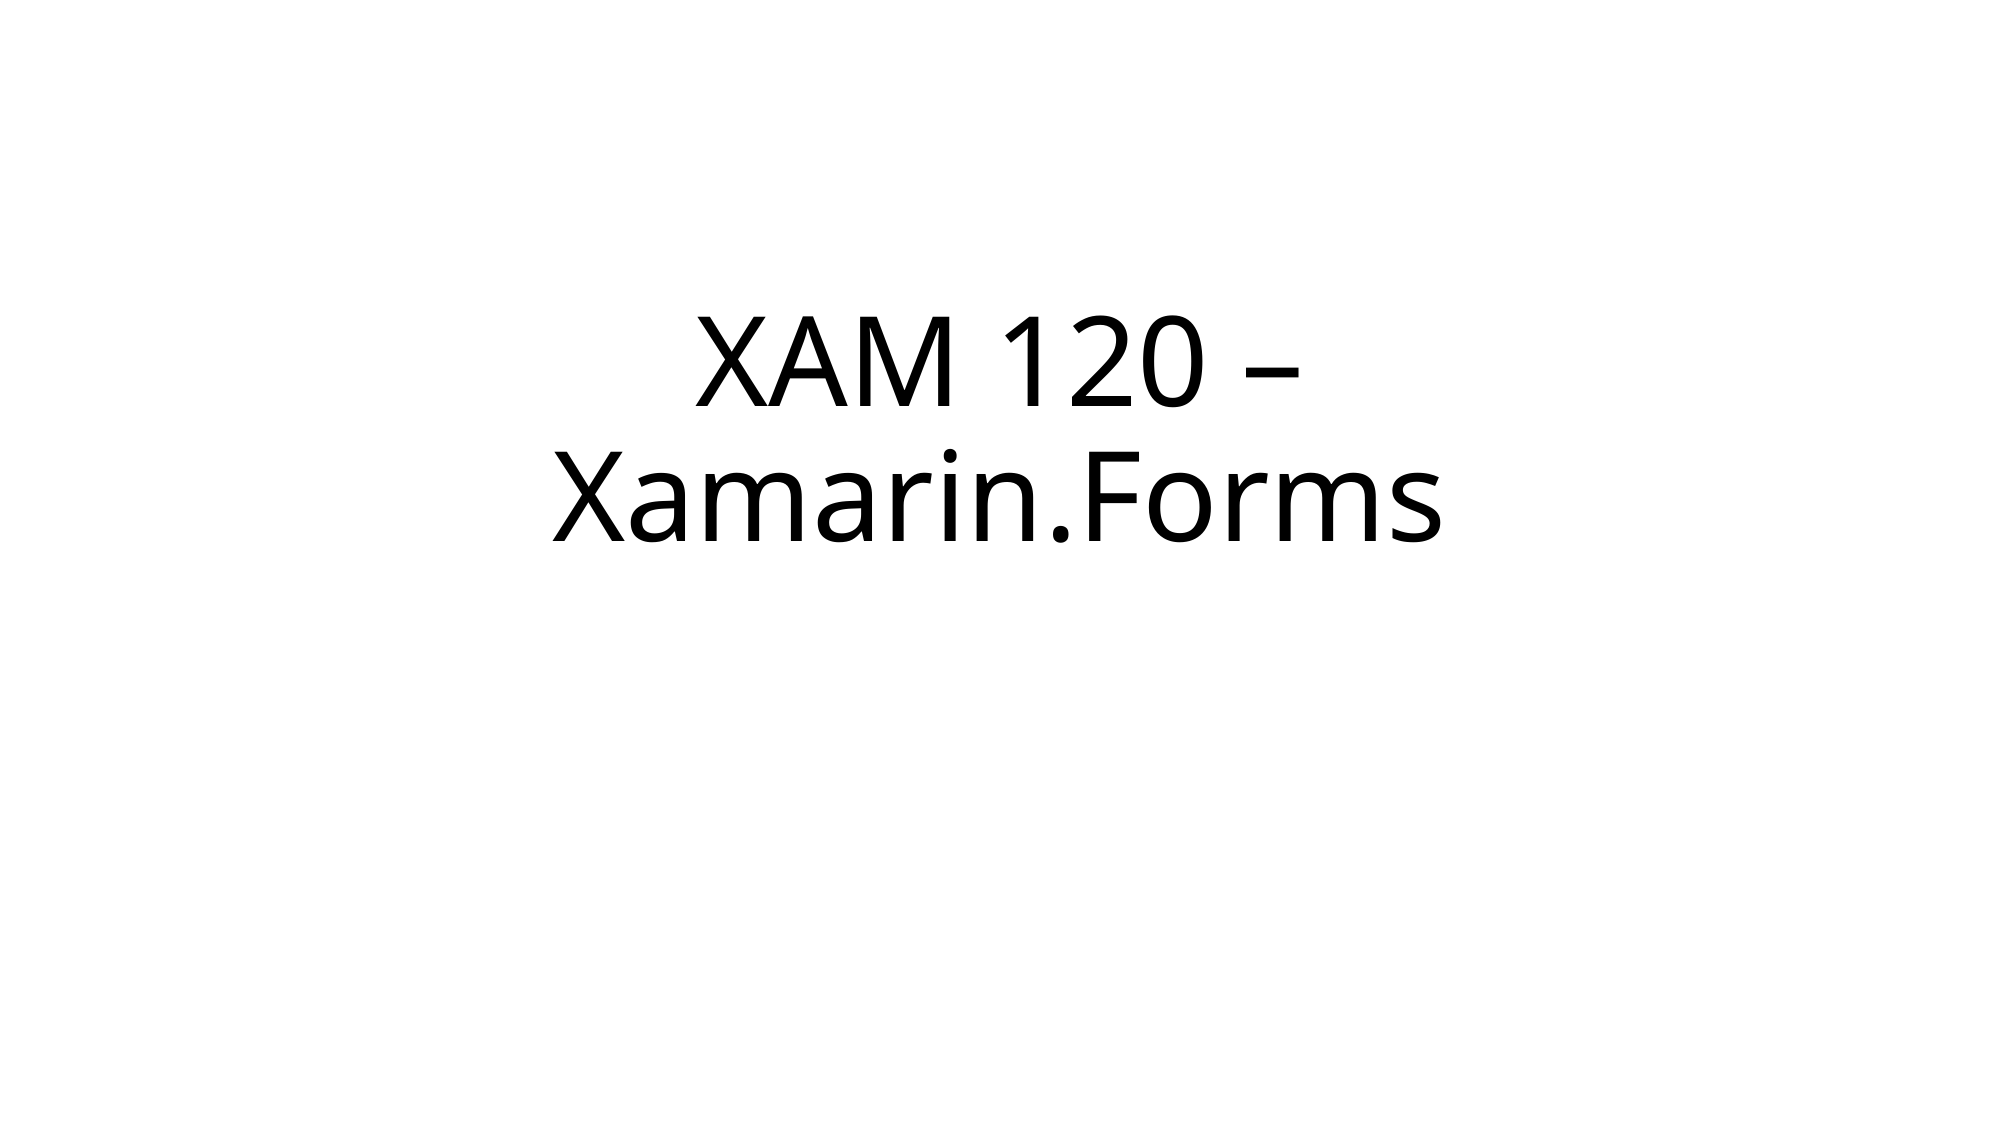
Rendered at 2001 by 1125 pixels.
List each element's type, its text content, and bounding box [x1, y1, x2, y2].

title XAM 120 – Xamarin.Forms [249, 184, 1750, 576]
